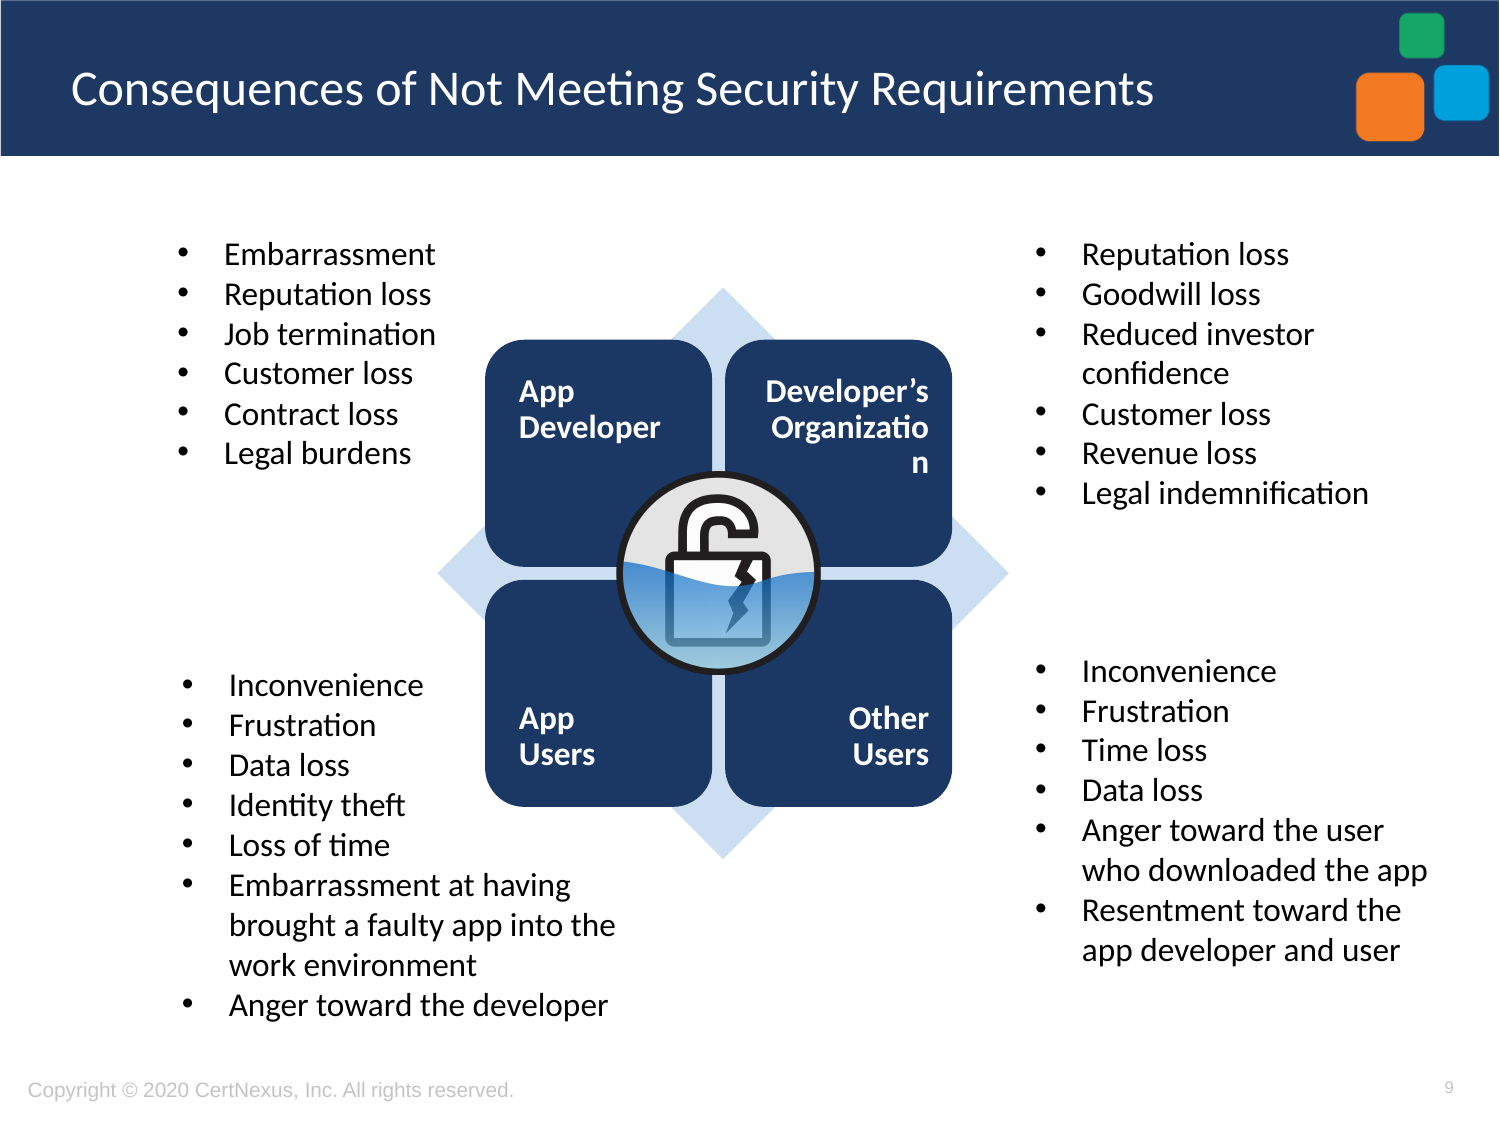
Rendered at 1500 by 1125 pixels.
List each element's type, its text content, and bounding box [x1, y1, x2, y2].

slide_number 9 [1118, 1057, 1469, 1118]
title Consequences of Not Meeting Security Requirements [56, 16, 1350, 155]
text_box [289, 287, 1148, 860]
picture [616, 471, 821, 676]
text_box Inconvenience Frustration Data loss Identity theft Loss of time Embarrassment at having brought a faulty app into the work environment Anger toward the developer [167, 616, 649, 1031]
picture [0, 0, 1500, 156]
text_box Embarrassment Reputation loss Job termination Customer loss Contract loss Legal burdens [162, 224, 640, 479]
text_box Inconvenience Frustration Time loss Data loss Anger toward the user who downloaded the app Resentment toward the app developer and user [1020, 641, 1465, 976]
text_box Reputation loss Goodwill loss Reduced investor confidence Customer loss Revenue loss Legal indemnification [1020, 224, 1465, 519]
